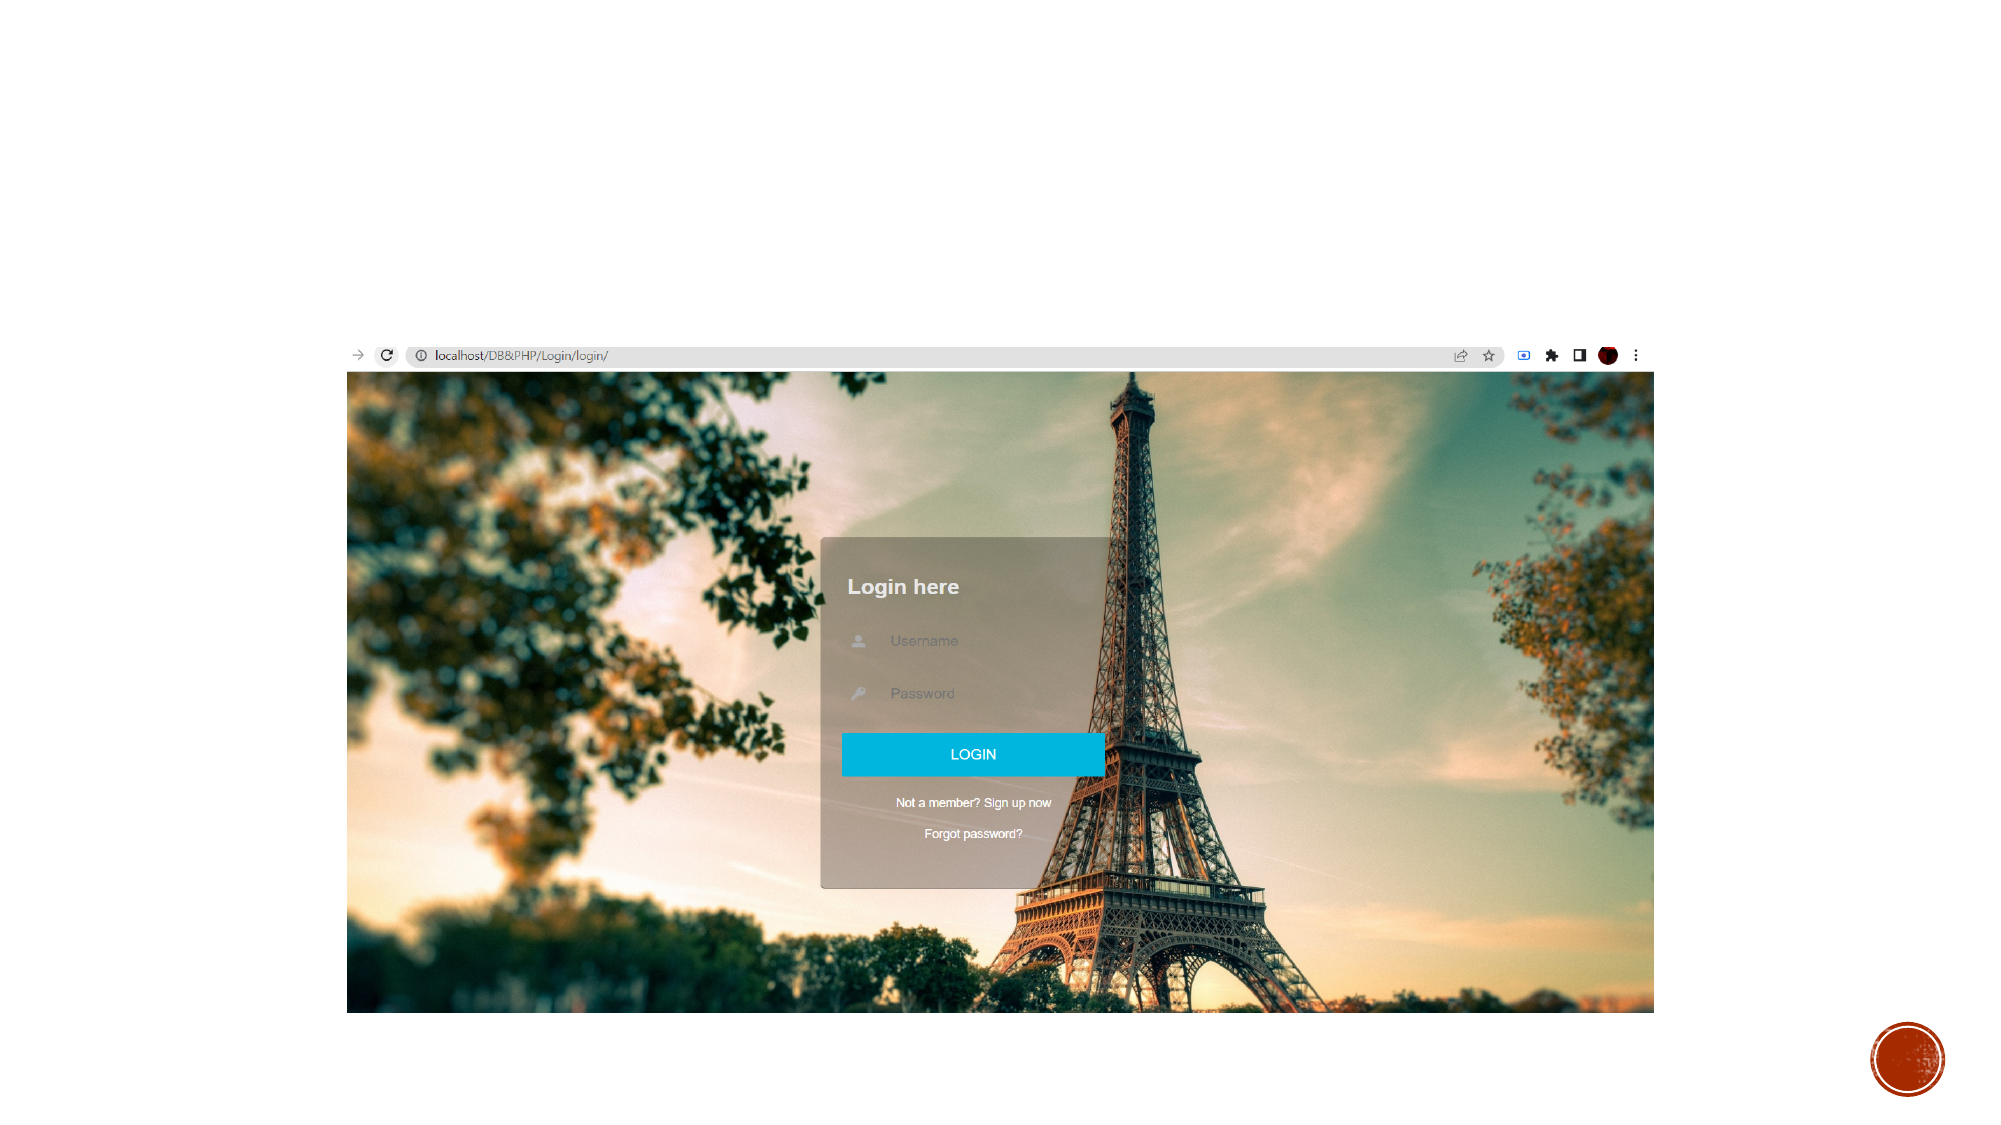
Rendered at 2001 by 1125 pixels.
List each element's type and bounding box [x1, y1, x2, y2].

list [350, 351, 1652, 1009]
